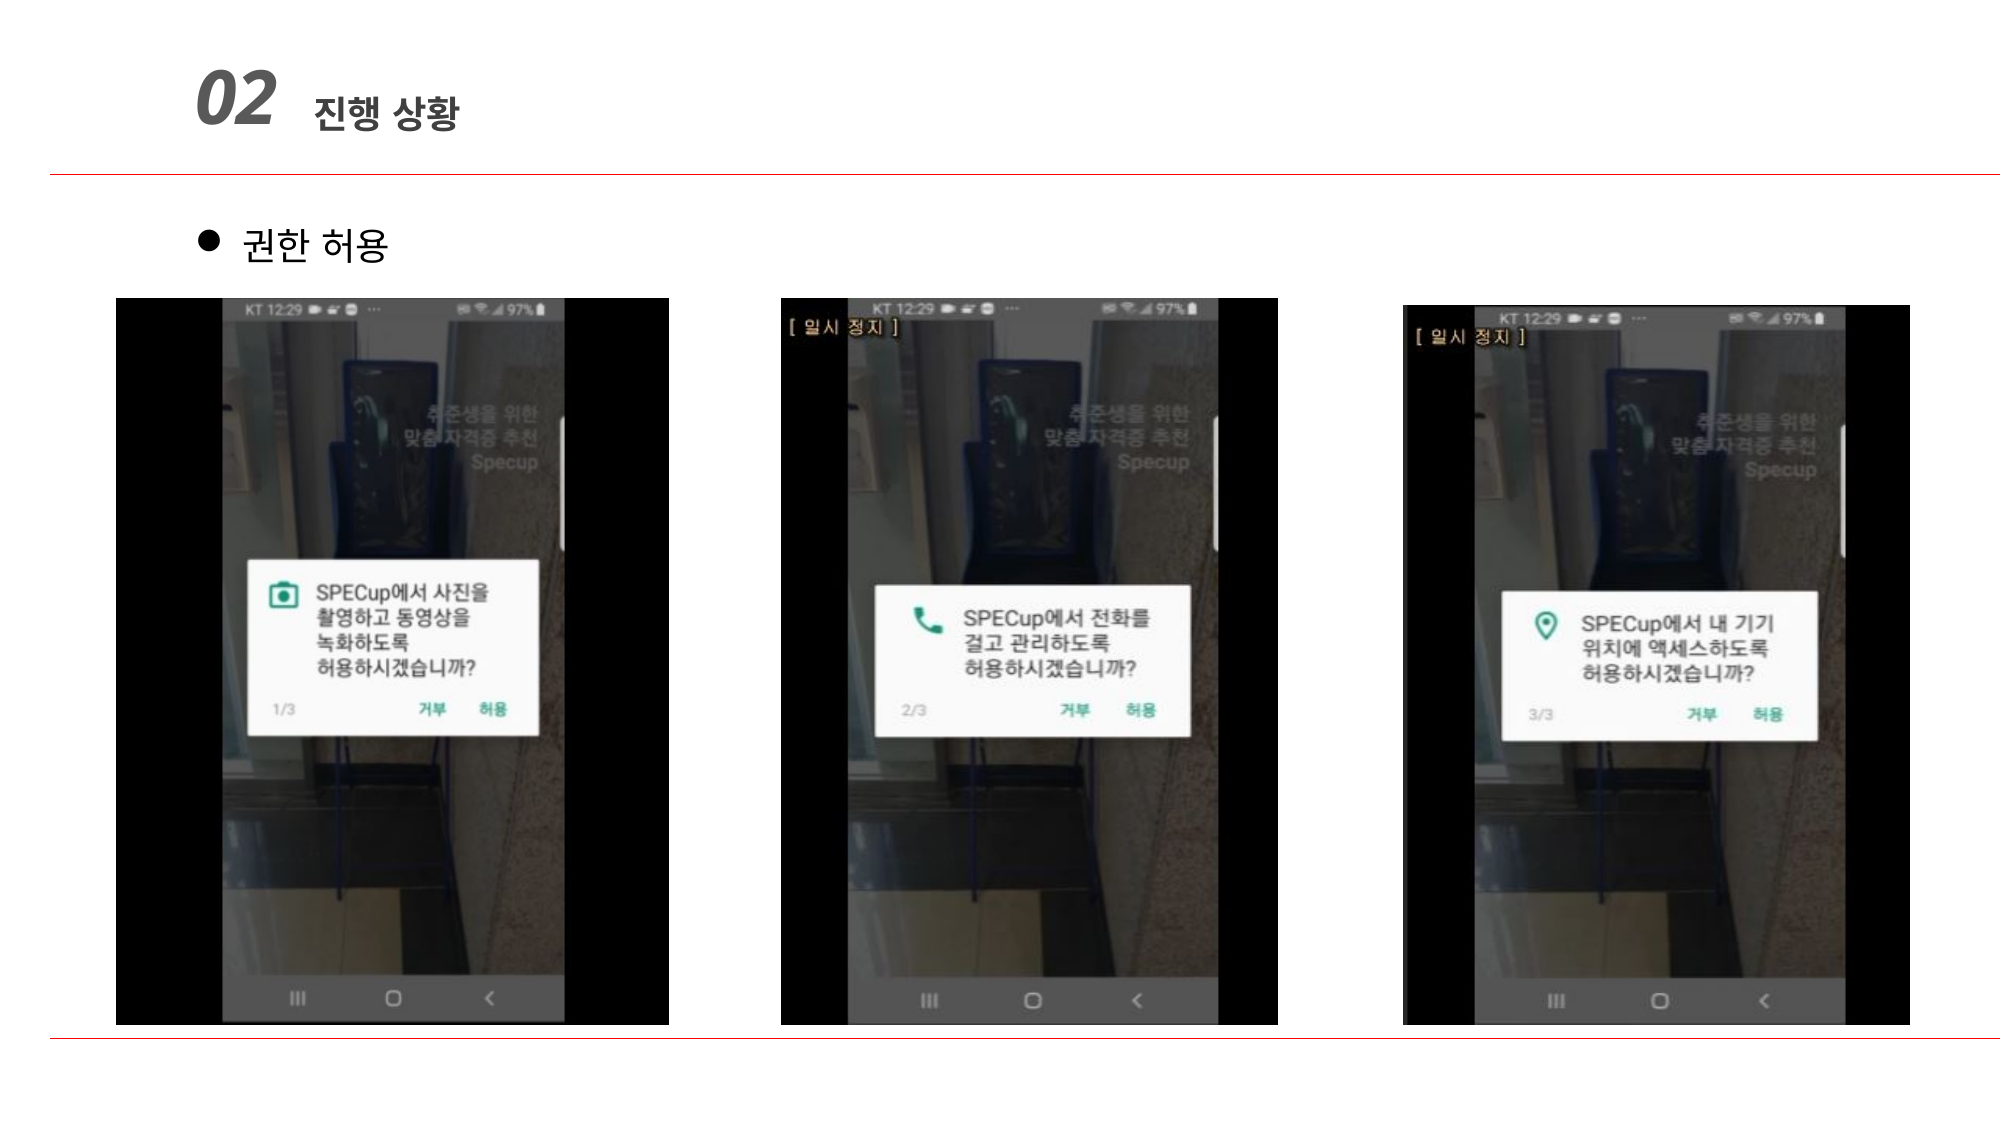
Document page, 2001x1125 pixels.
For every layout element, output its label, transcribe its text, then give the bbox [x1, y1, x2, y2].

picture [1403, 305, 1910, 1025]
picture [780, 298, 1278, 1025]
text_box 진행 상황 [298, 61, 694, 144]
picture [116, 298, 669, 1025]
text_box 권한 허용 [180, 215, 928, 276]
text_box 02 [180, 41, 326, 147]
